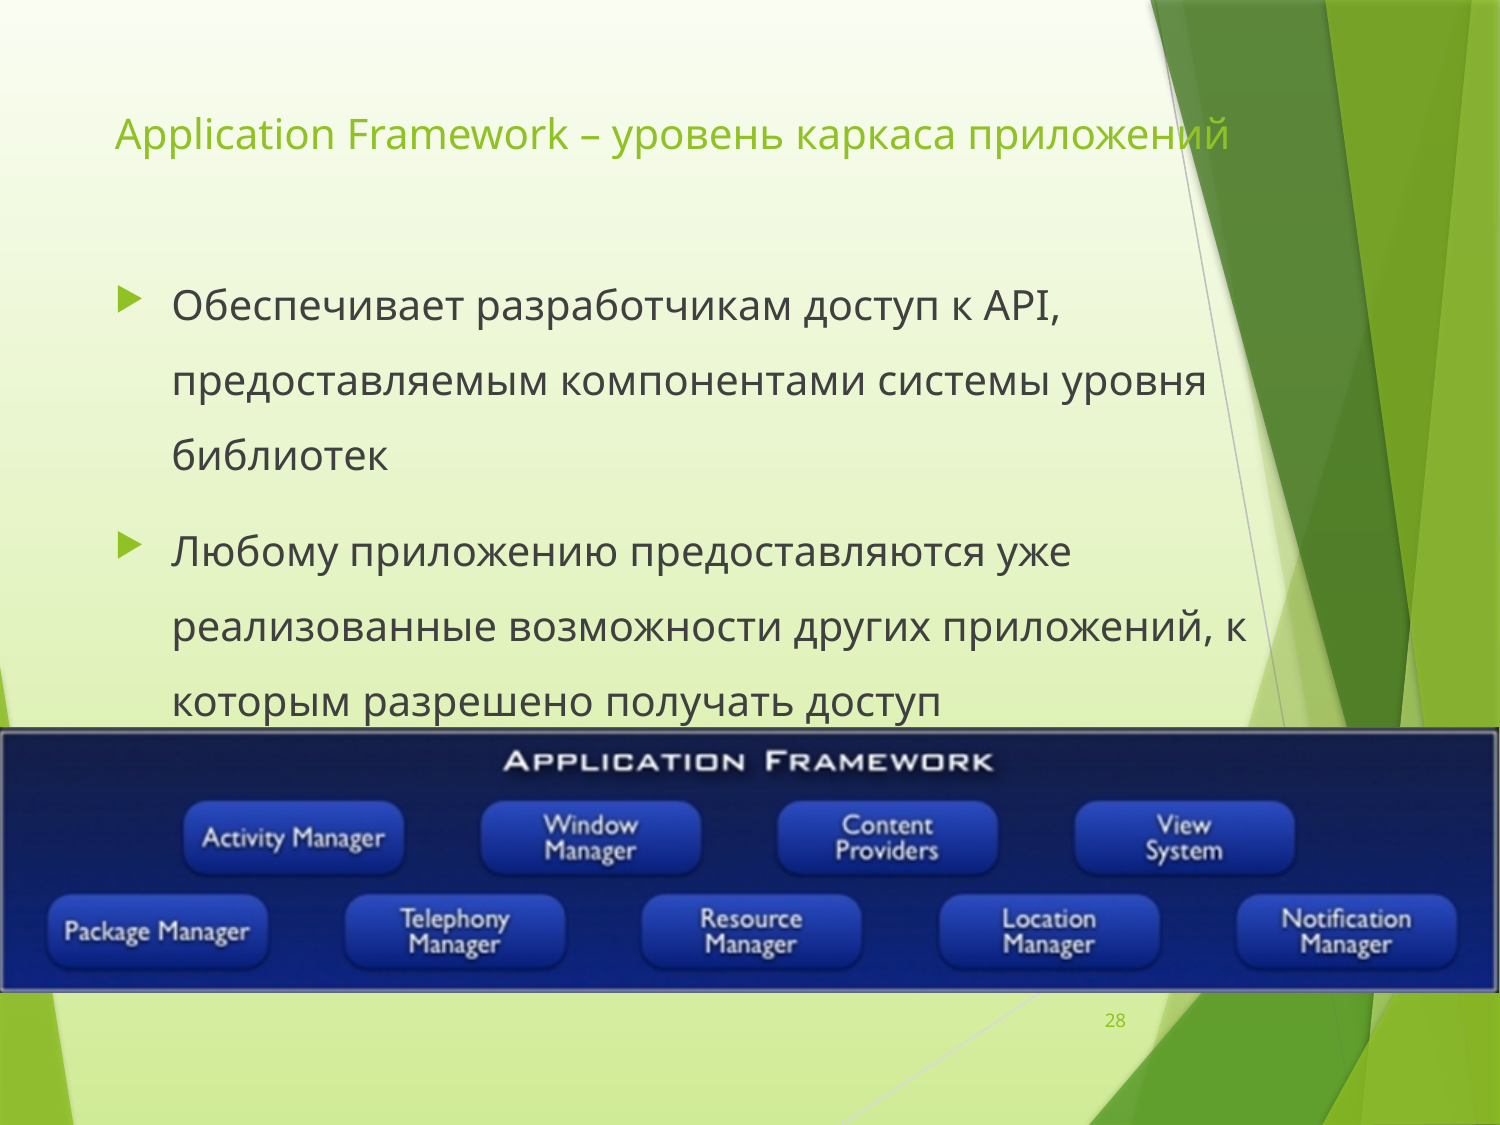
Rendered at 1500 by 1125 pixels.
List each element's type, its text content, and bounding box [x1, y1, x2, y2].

picture [0, 726, 1499, 994]
title Application Framework – уровень каркаса приложений [99, 99, 1247, 211]
slide_number 28 [1057, 1001, 1142, 1051]
list Обеспечивает разработчикам доступ к API, предоставляемым компонентами системы уровня библиотек Любому приложению предоставляются уже реализованные возможности других приложений, к которым разрешено получать доступ [99, 246, 1365, 726]
